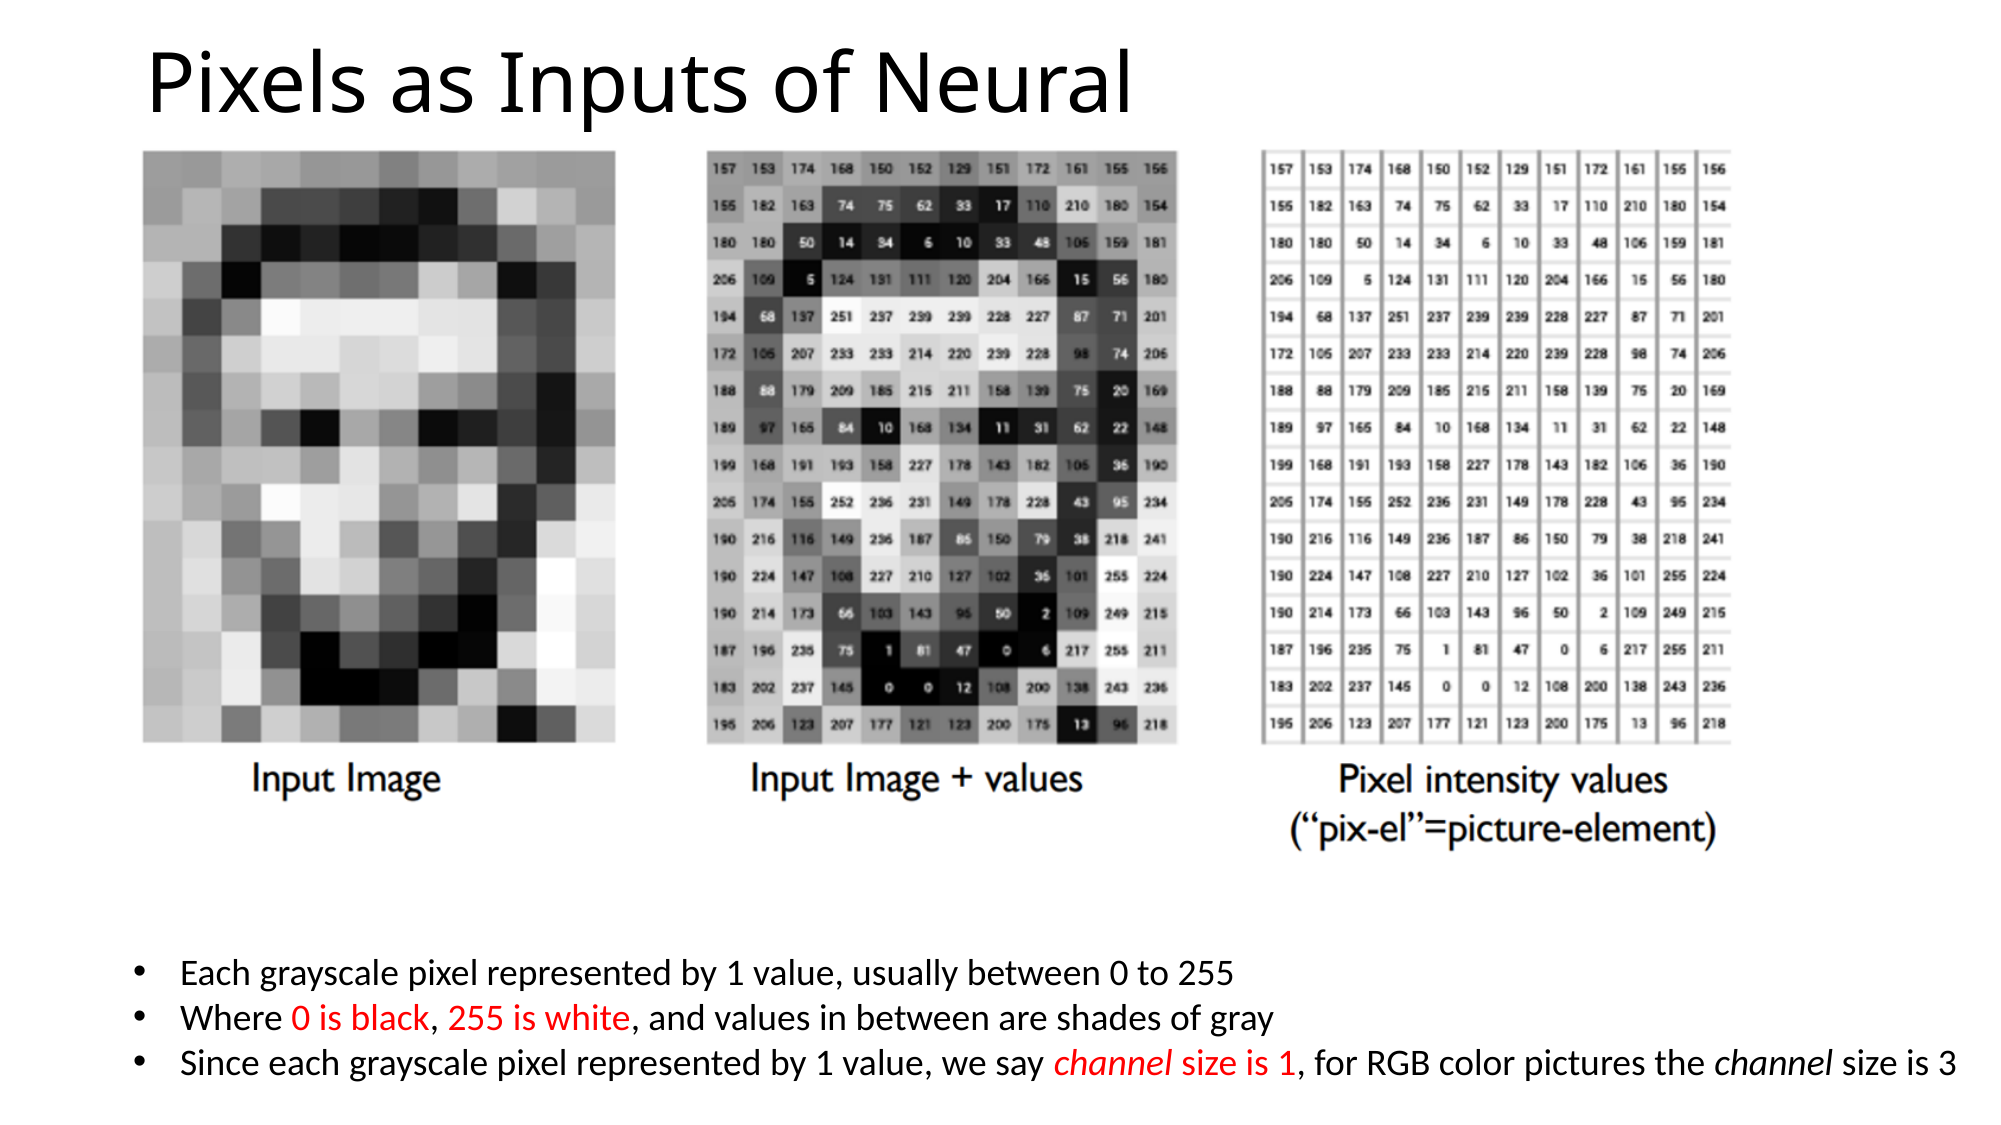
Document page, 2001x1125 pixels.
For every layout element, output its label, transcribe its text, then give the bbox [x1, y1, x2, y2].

text_box Each grayscale pixel represented by 1 value, usually between 0 to 255 Where 0 is black, 255 is white, and values in between are shades of gray Since each grayscale pixel represented by 1 value, we say channel size is 1, for RGB color pictures the channel size is 3 [43, 940, 1982, 1091]
picture [130, 142, 1750, 863]
text_box Pixels as Inputs of Neural Networks [131, 21, 1514, 142]
